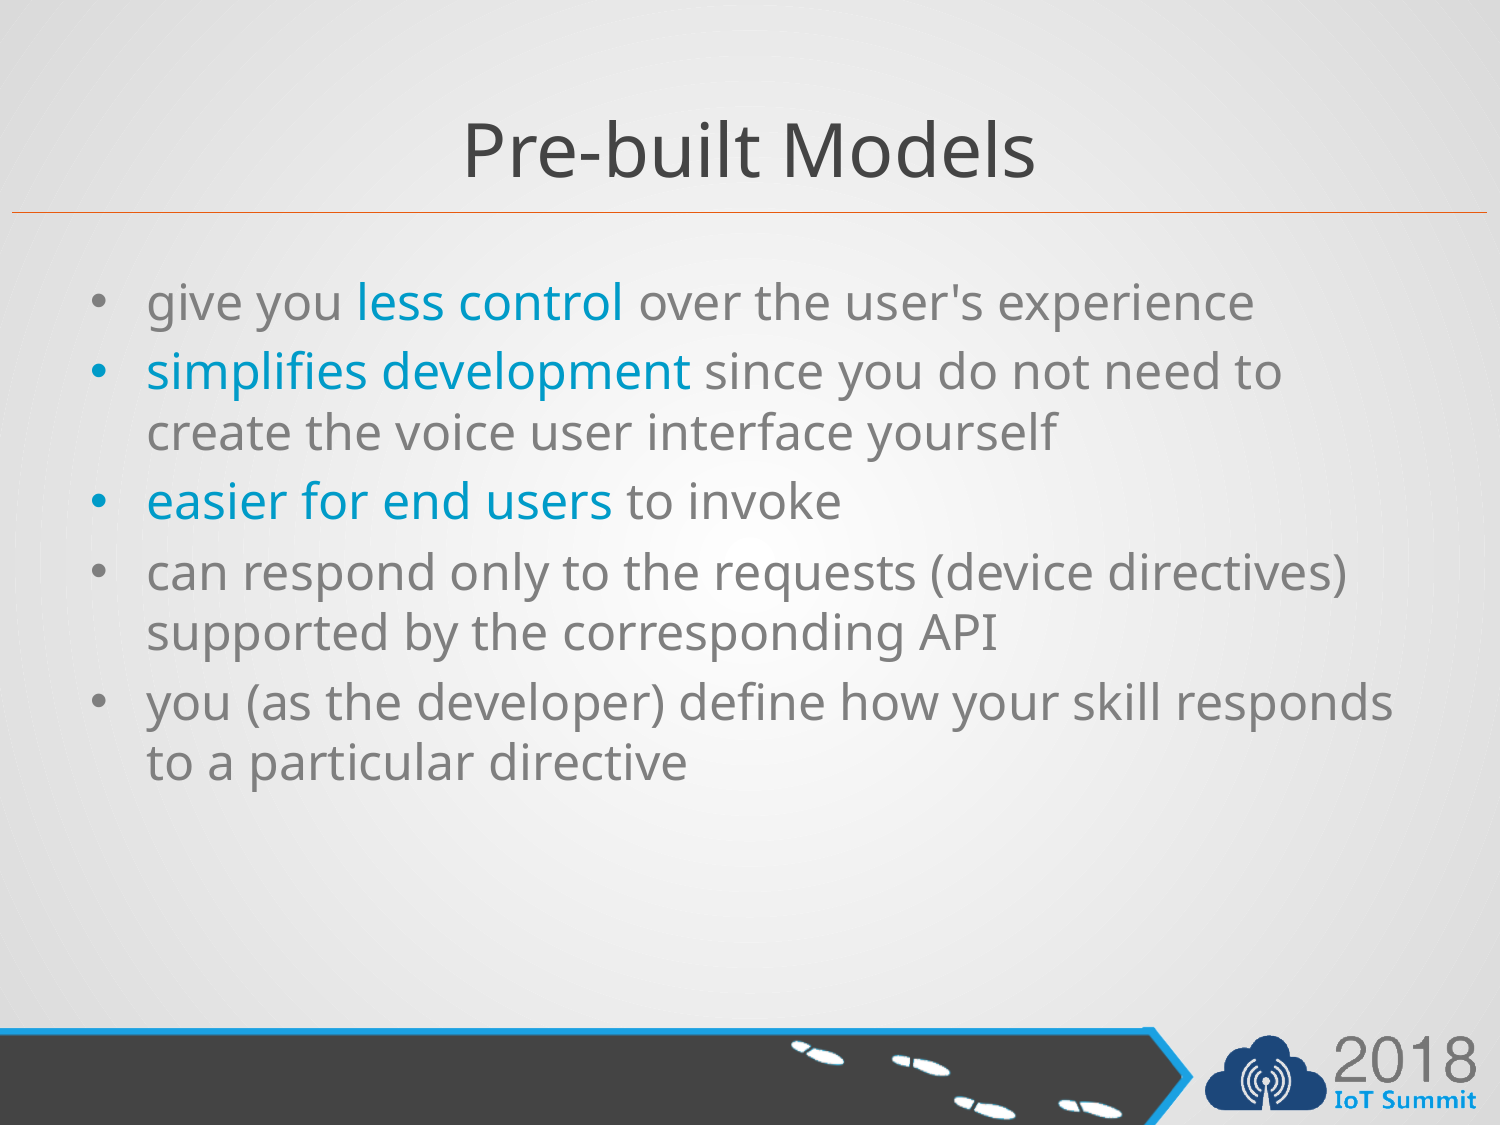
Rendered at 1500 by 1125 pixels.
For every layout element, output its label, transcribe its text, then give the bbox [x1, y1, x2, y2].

title Pre-built Models [75, 0, 1425, 200]
list give you less control over the user's experience simplifies development since you do not need to create the voice user interface yourself easier for end users to invoke can respond only to the requests (device directives) supported by the corresponding API you (as the developer) define how your skill responds to a particular directive [75, 262, 1425, 1005]
picture [0, 1001, 1487, 1125]
